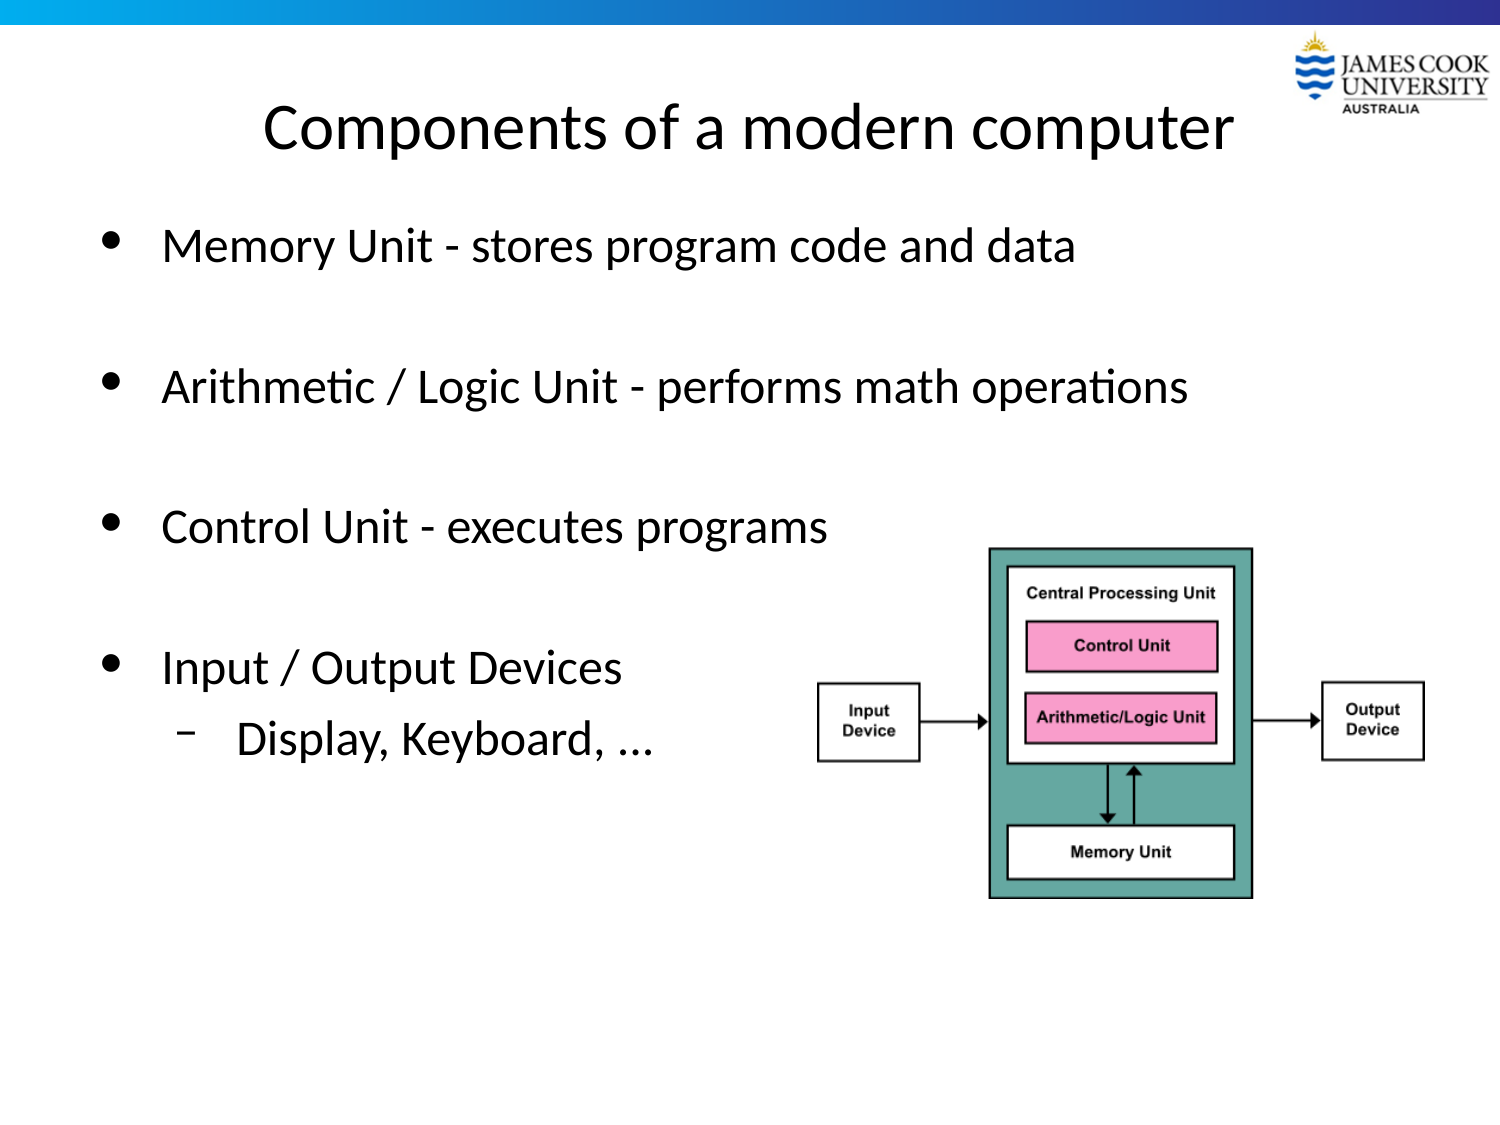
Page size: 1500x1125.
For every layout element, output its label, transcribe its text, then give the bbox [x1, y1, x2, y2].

picture [1287, 25, 1500, 122]
picture [817, 546, 1426, 899]
list Memory Unit - stores program code and data Arithmetic / Logic Unit - performs math operations Control Unit - executes programs Input / Output Devices Display, Keyboard, ... [75, 201, 1425, 1016]
title Components of a modern computer [75, 45, 1425, 201]
